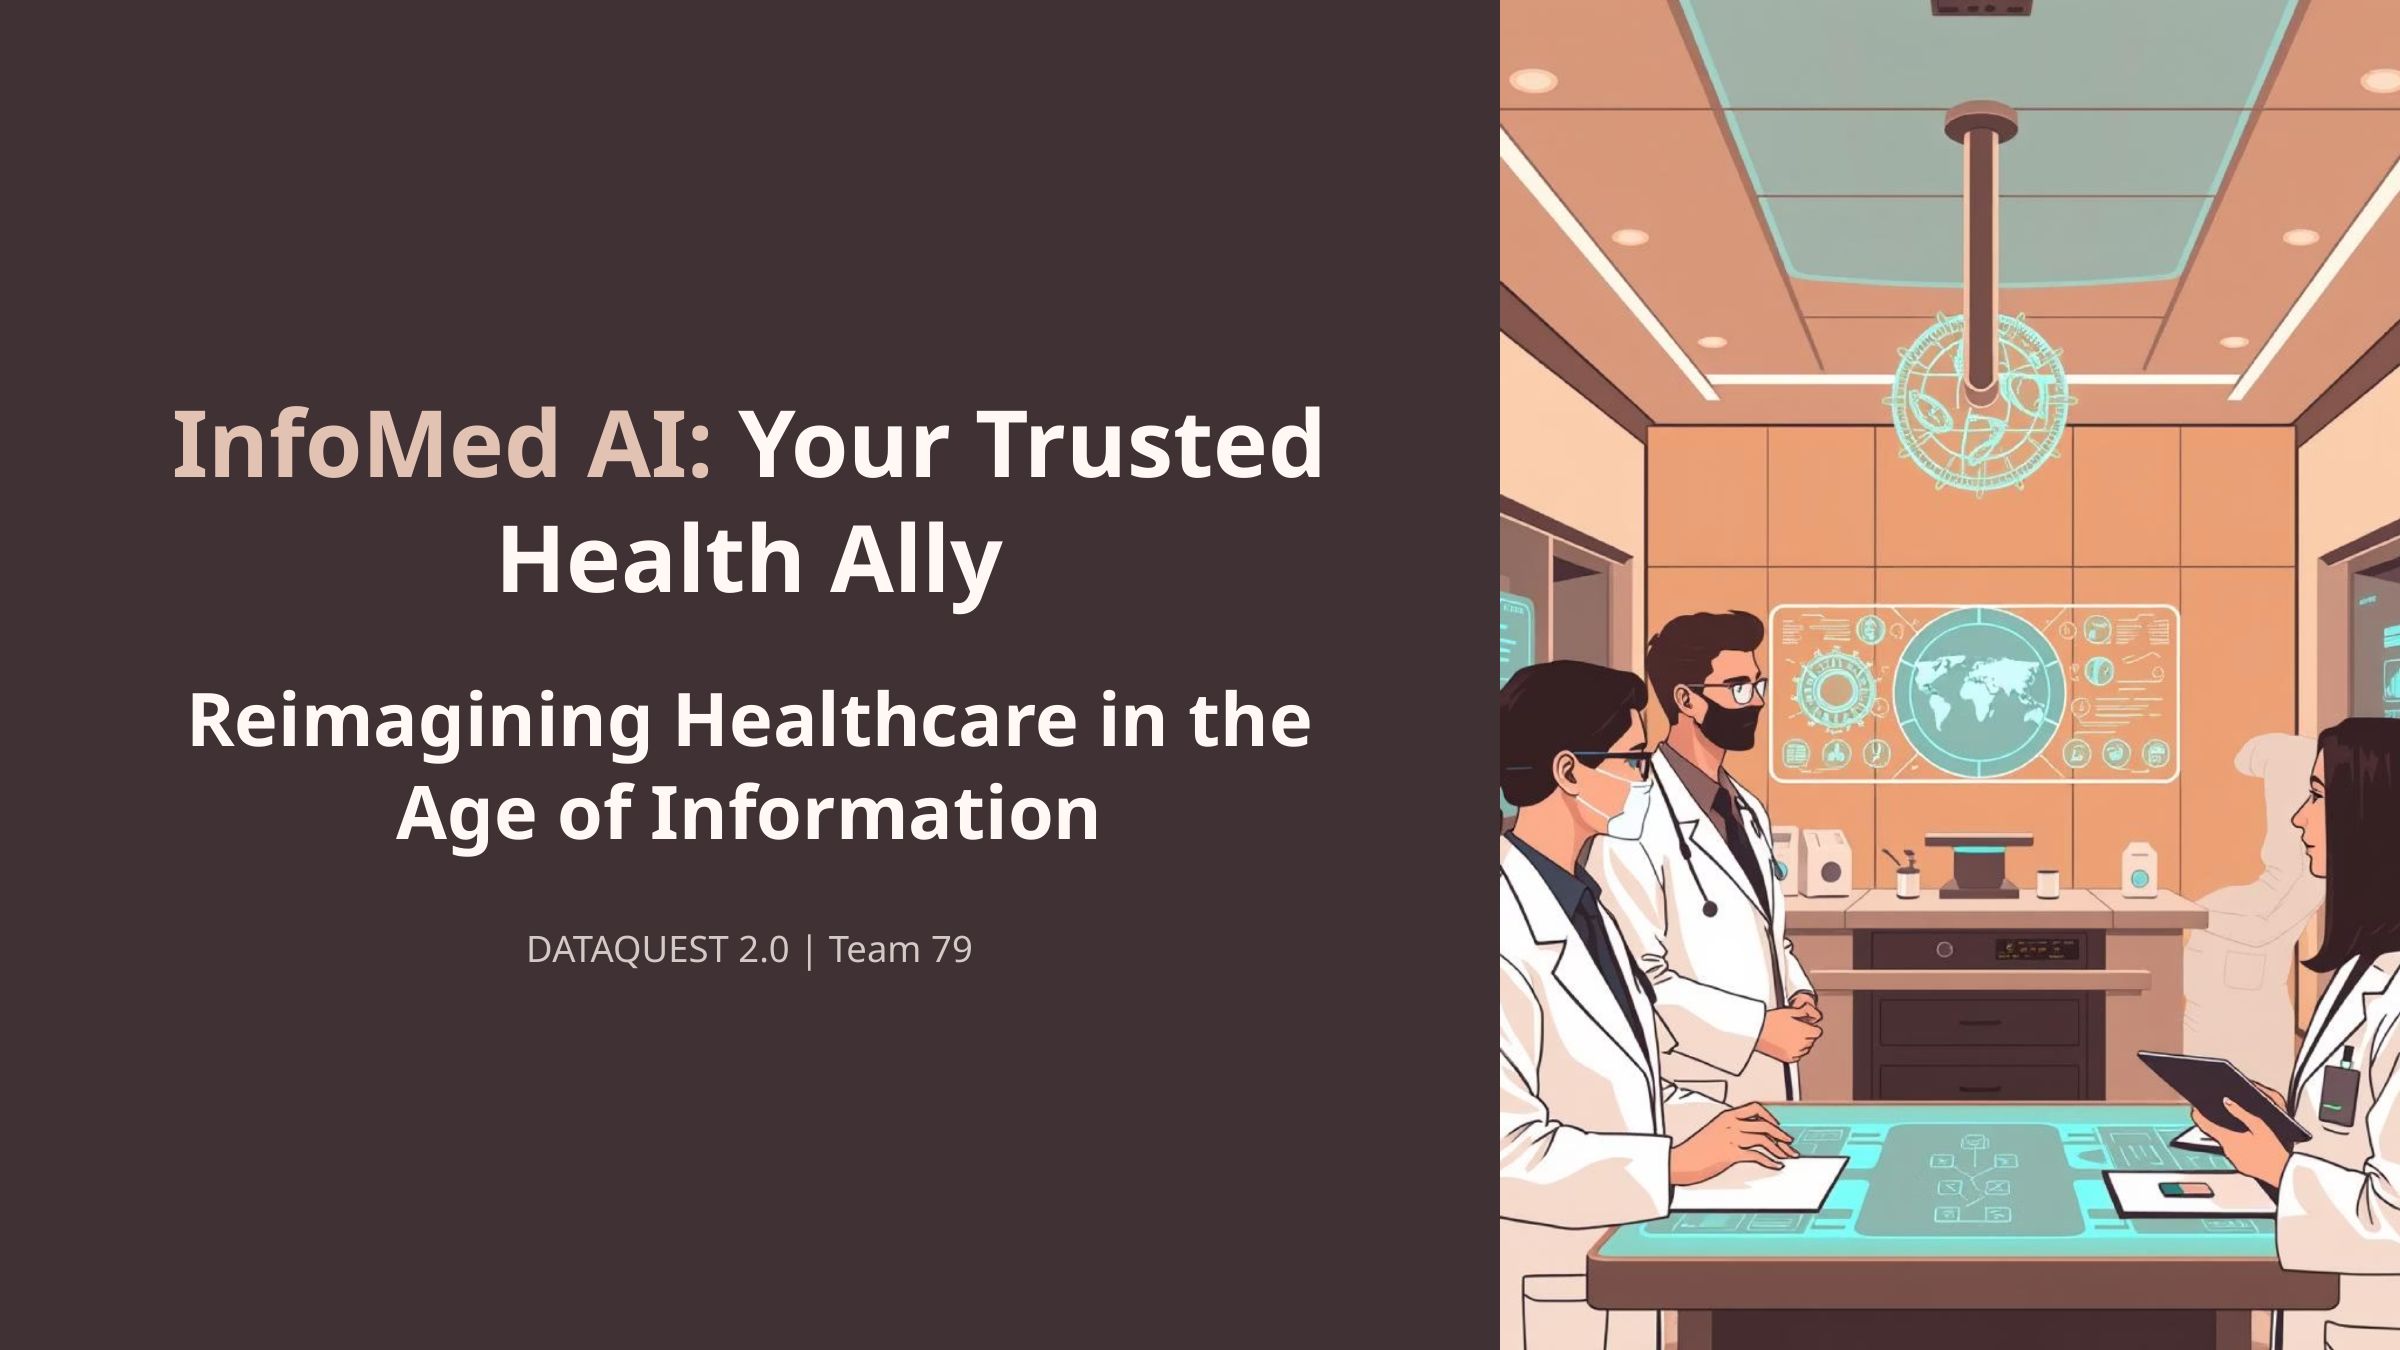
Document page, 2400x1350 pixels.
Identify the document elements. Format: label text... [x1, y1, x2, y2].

text_box InfoMed AI: Your Trusted Health Ally [130, 380, 1370, 613]
picture [1499, 0, 2400, 1350]
text_box DATAQUEST 2.0 | Team 79 [130, 910, 1370, 970]
text_box Reimagining Healthcare in the Age of Information [130, 668, 1370, 855]
